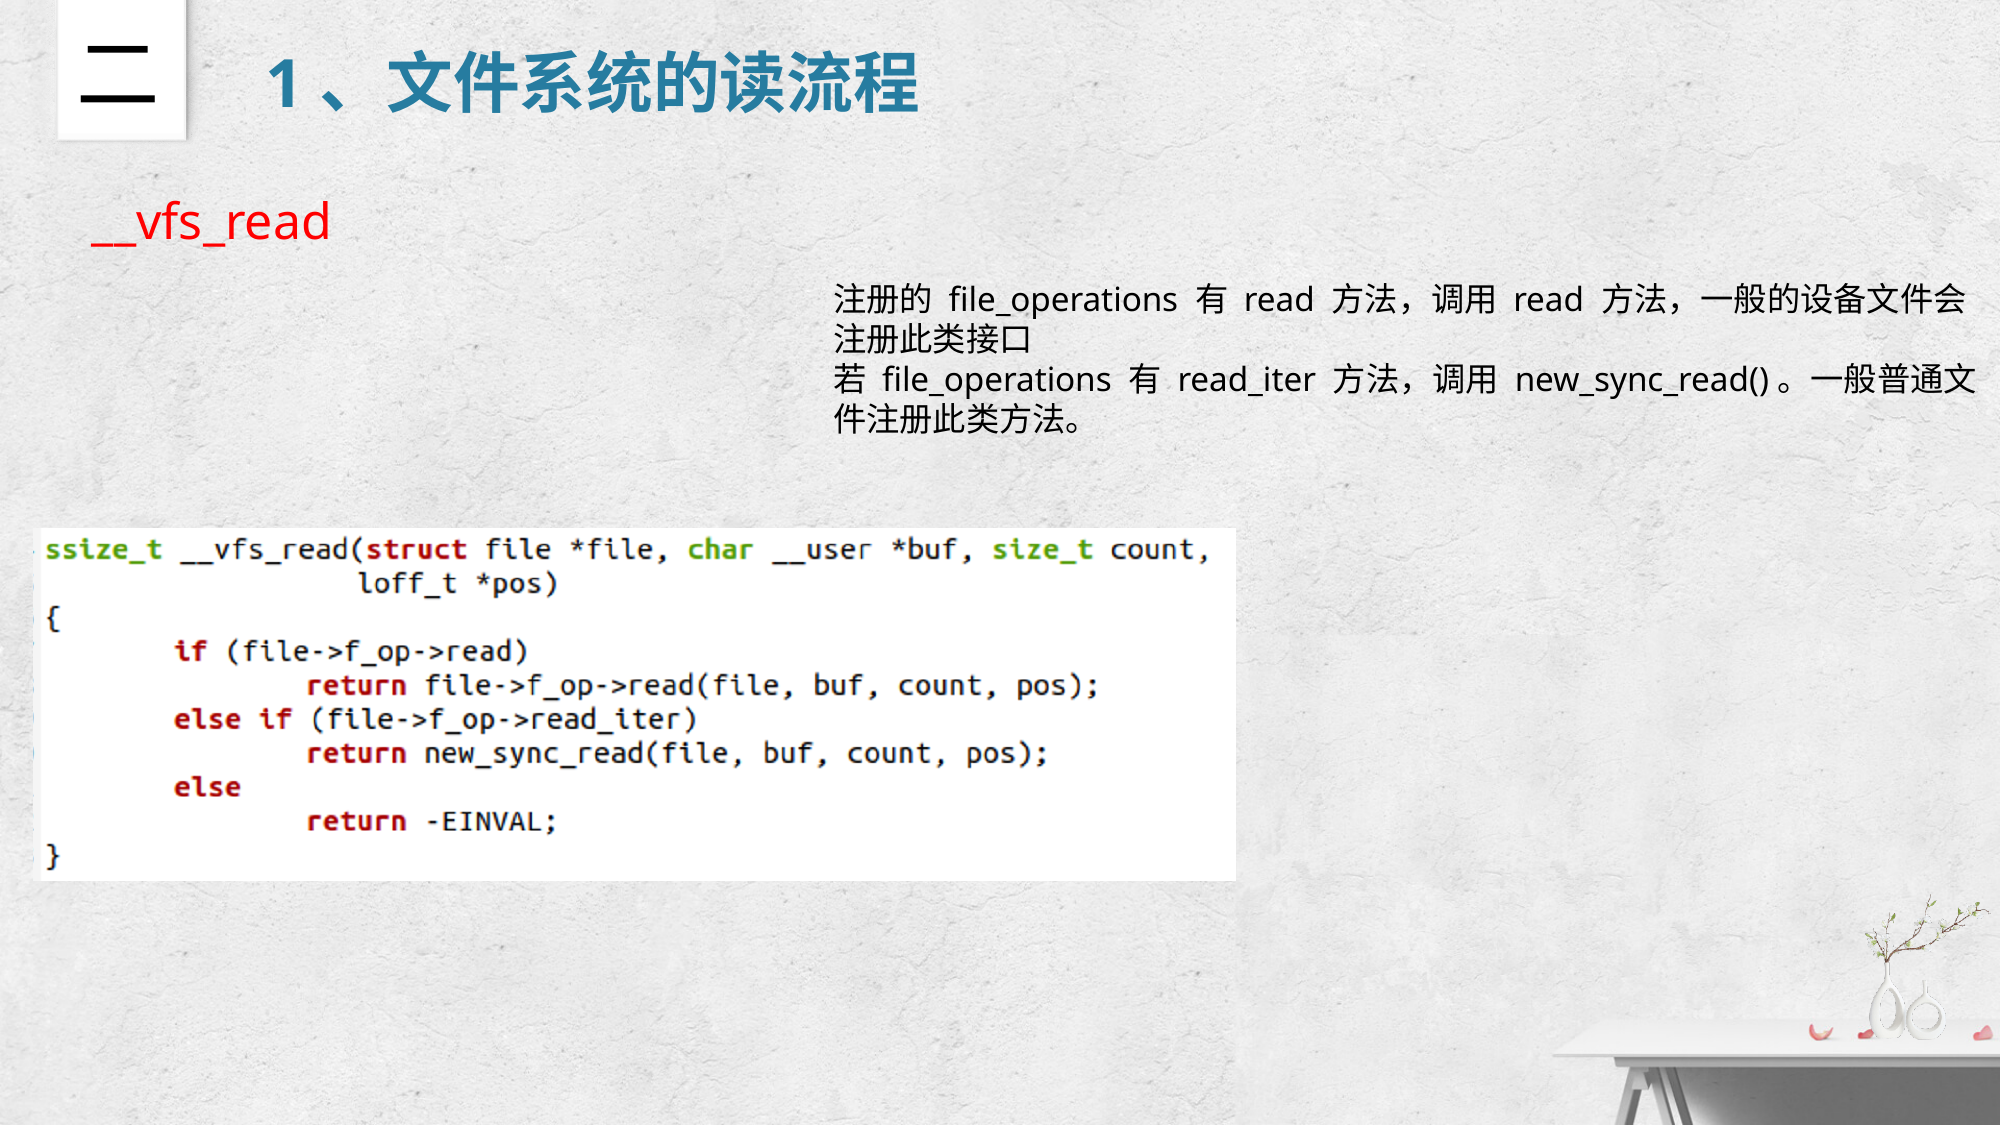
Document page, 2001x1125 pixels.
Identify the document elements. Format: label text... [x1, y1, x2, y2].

text_box 二 [62, 13, 181, 129]
text_box 1、文件系统的读流程 [250, 33, 964, 129]
text_box __vfs_read [77, 188, 1803, 271]
picture [0, 0, 2000, 1125]
text_box 注册的 file_operations 有 read 方法，调用 read 方法，一般的设备文件会注册此类接口 若 file_operations 有 read_iter 方法，调用 new_sync_read()。一般普通文件注册此类方法。 [818, 270, 2000, 445]
